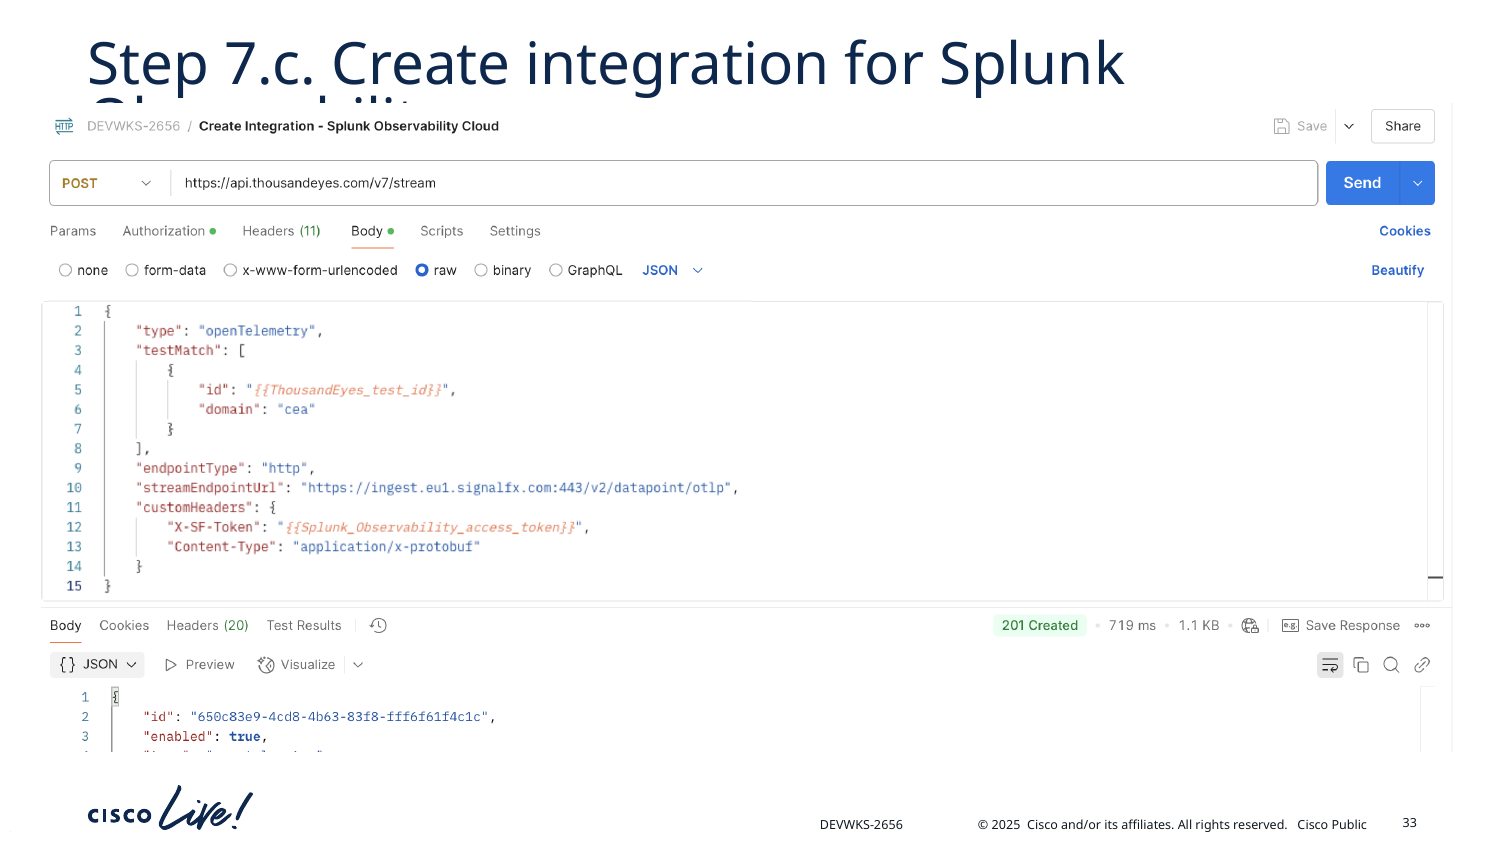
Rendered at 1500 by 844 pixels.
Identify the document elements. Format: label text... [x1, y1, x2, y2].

footer DEVWKS-2656 [809, 811, 982, 838]
picture [41, 103, 1459, 752]
text_box Step 7.c. Create integration for Splunk Observability [72, 32, 1500, 104]
slide_number 33 [1373, 800, 1432, 844]
